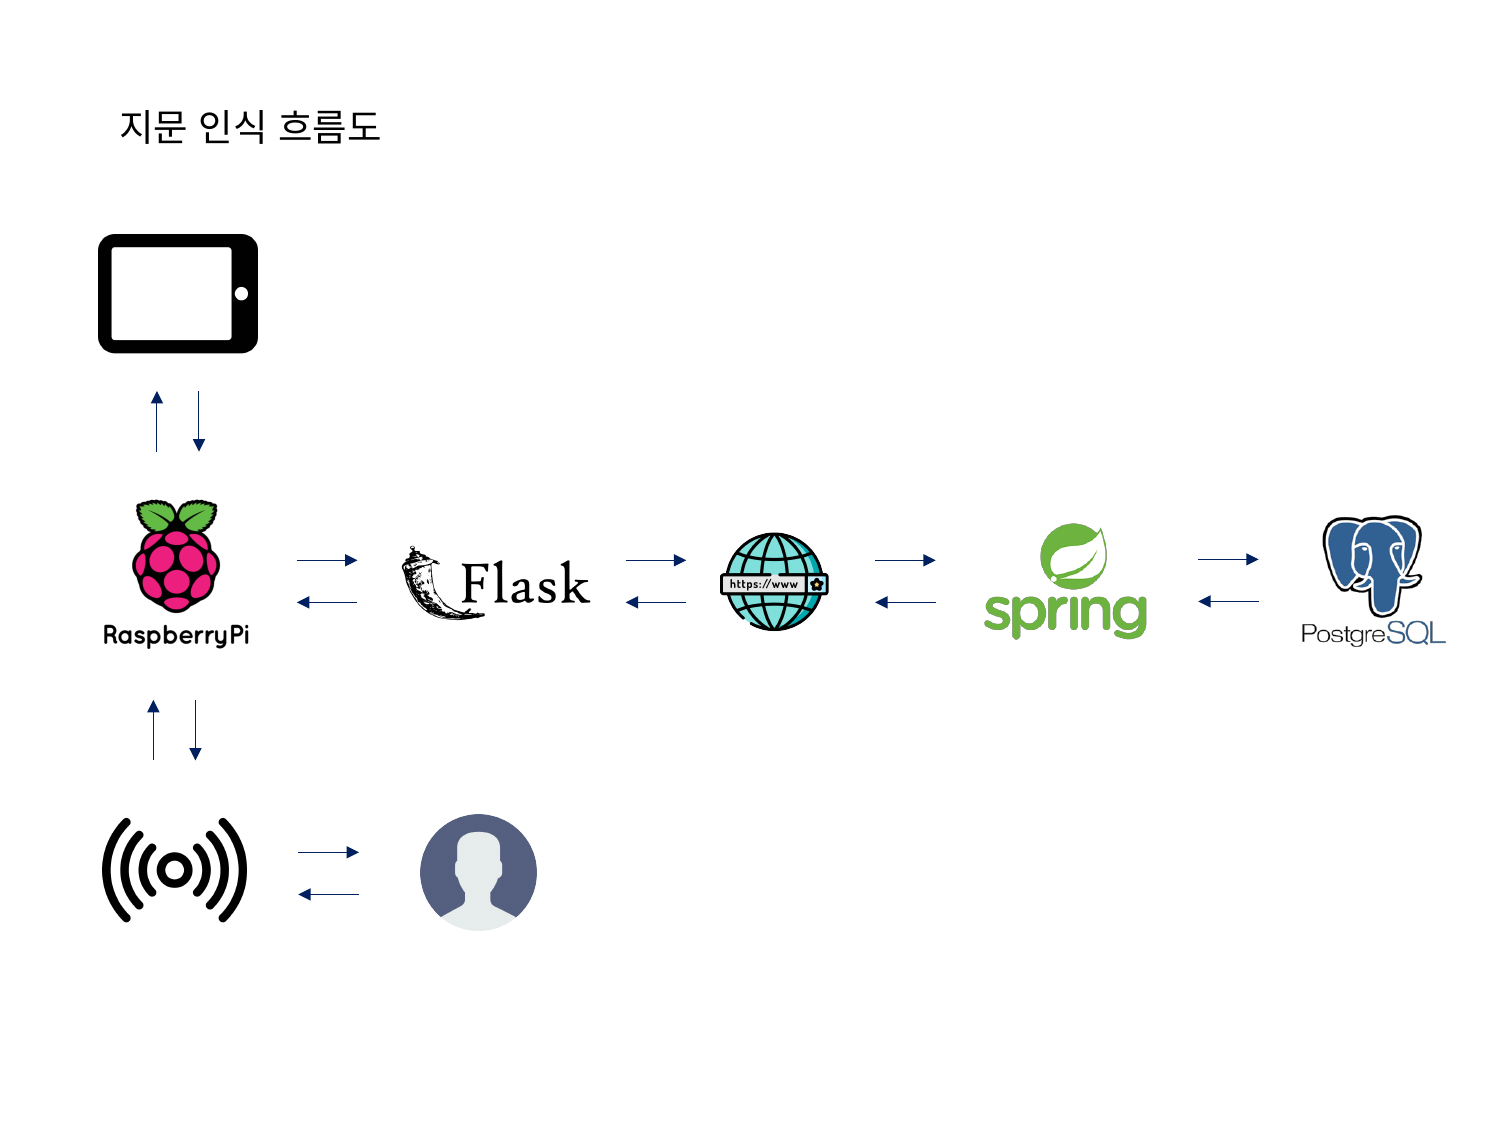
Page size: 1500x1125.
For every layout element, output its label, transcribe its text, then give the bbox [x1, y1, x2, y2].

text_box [28, 213, 1446, 943]
text_box 지문 인식 흐름도 [104, 96, 397, 156]
